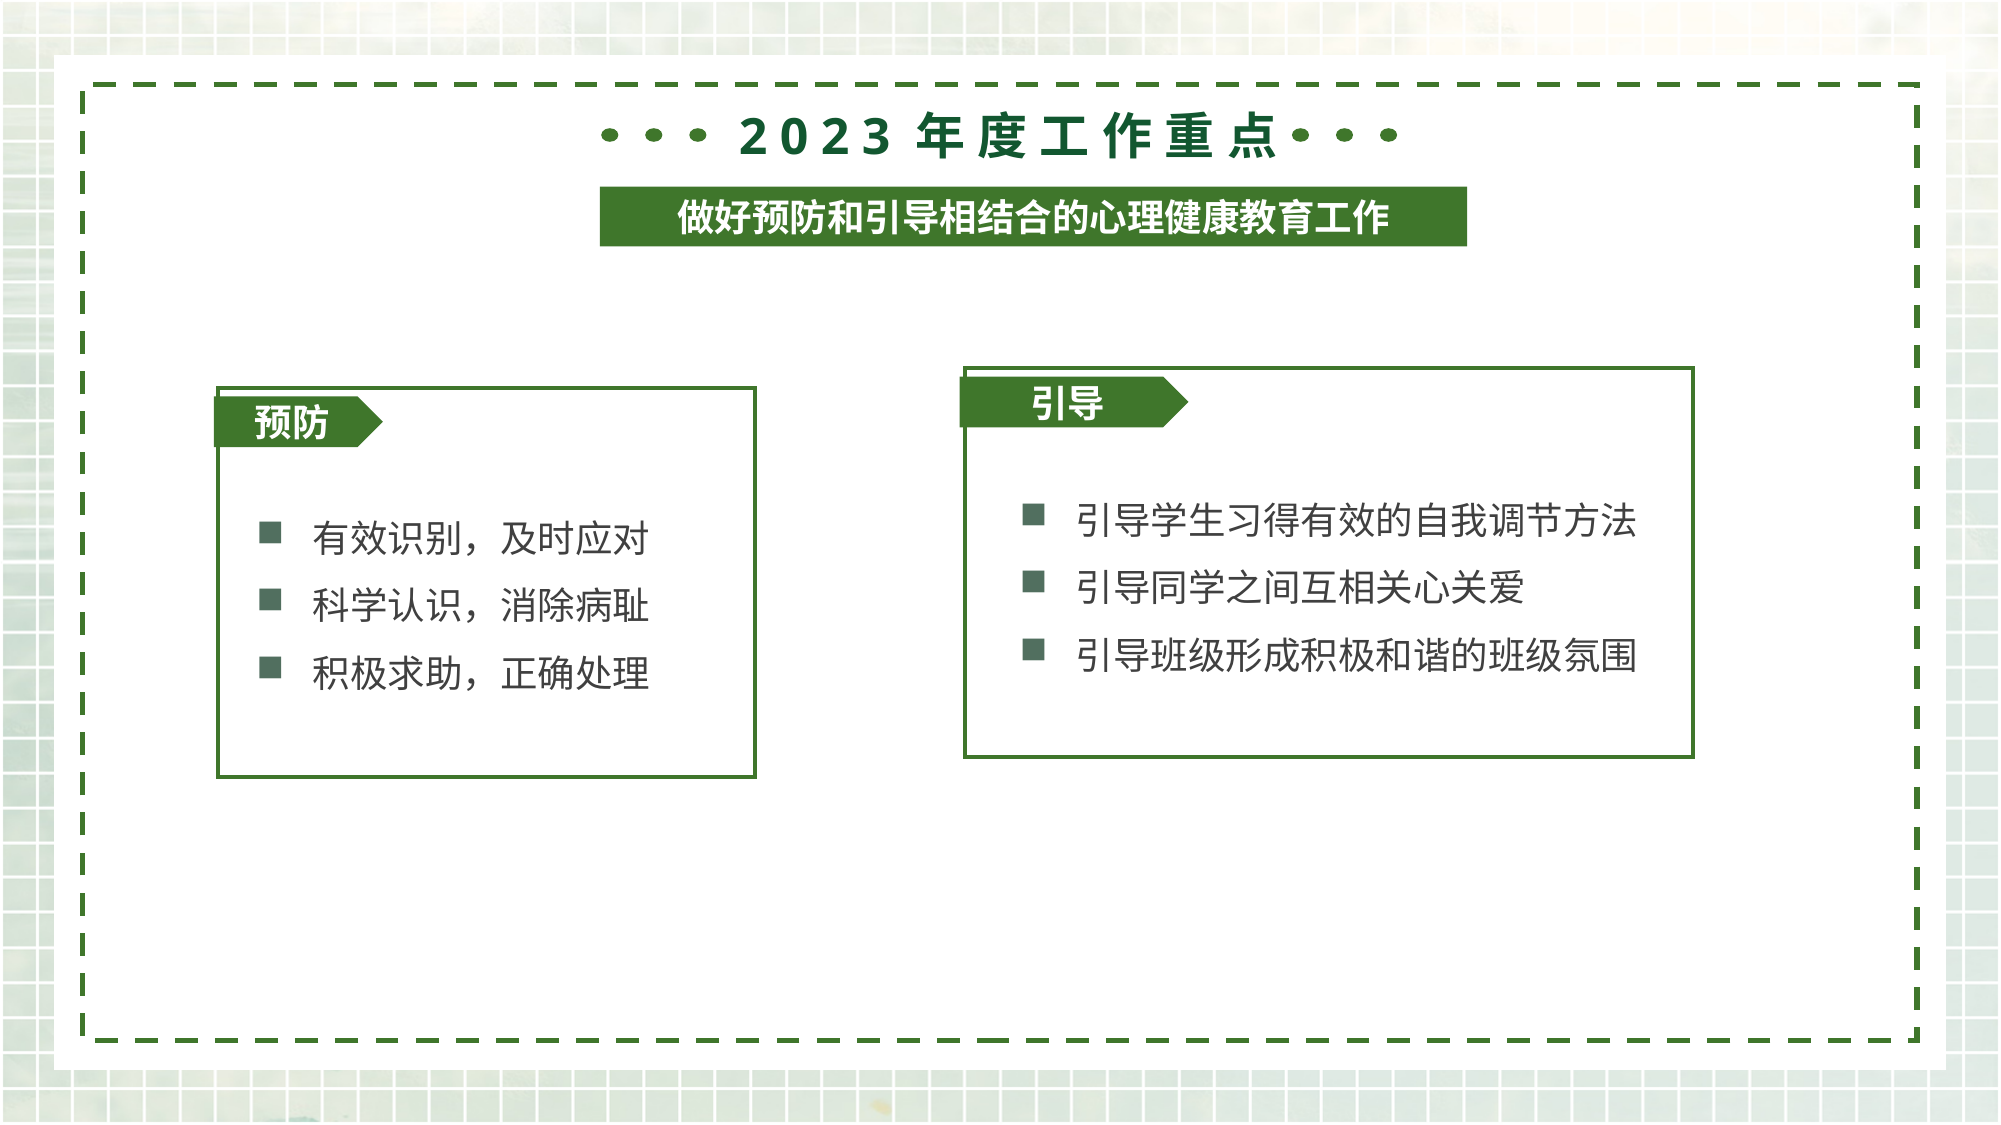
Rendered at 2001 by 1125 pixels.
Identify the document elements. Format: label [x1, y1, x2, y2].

text_box [959, 368, 1693, 757]
text_box [549, 97, 1468, 173]
text_box [213, 387, 755, 777]
picture [0, 0, 2001, 1125]
